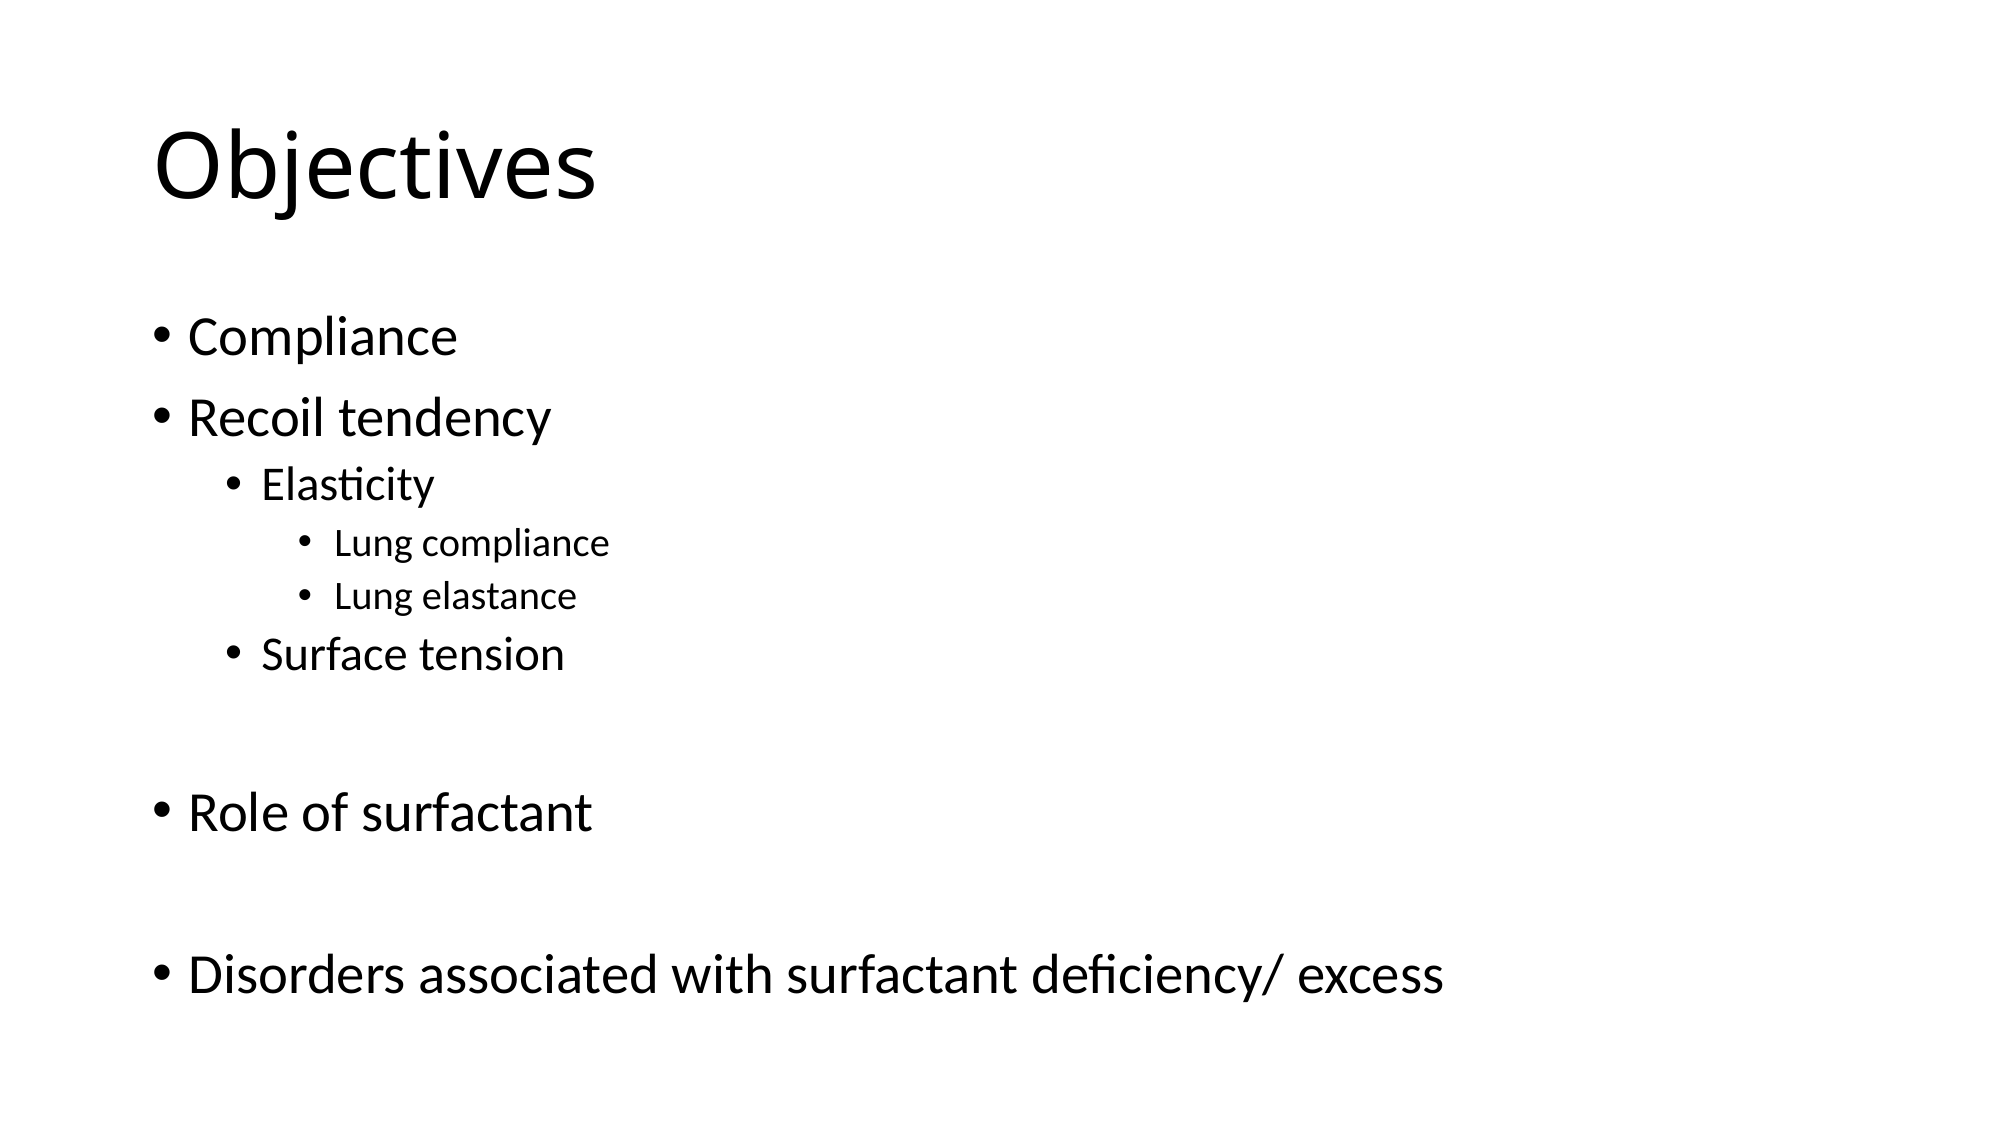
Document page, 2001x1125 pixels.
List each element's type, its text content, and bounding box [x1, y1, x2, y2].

list Compliance Recoil tendency Elasticity Lung compliance Lung elastance Surface tension Role of surfactant Disorders associated with surfactant deficiency/ excess [137, 299, 1863, 1014]
title Objectives [137, 59, 1863, 278]
